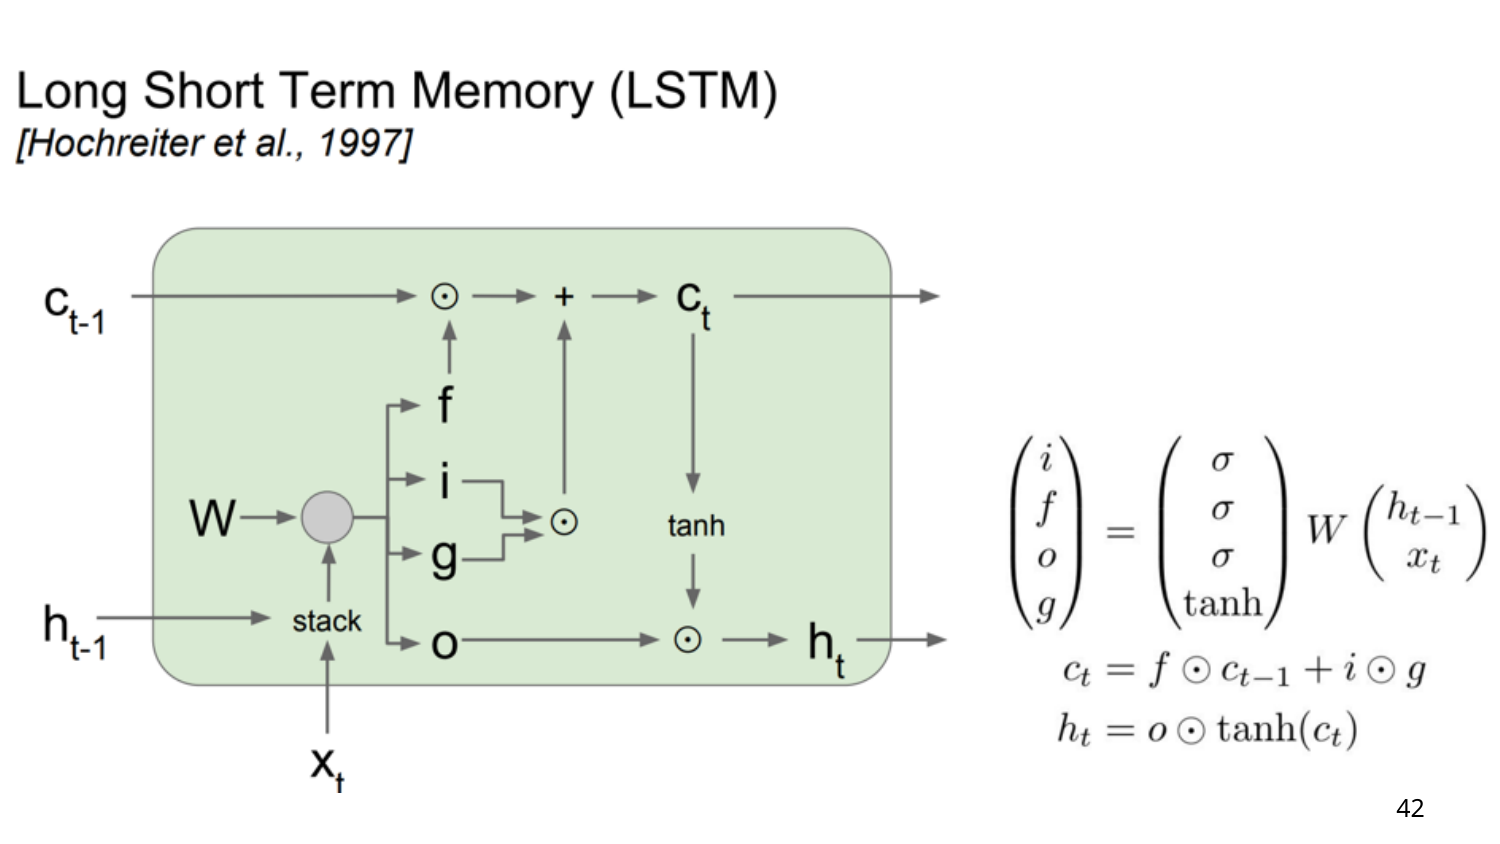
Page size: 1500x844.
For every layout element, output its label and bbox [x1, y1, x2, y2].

picture [0, 50, 1500, 794]
